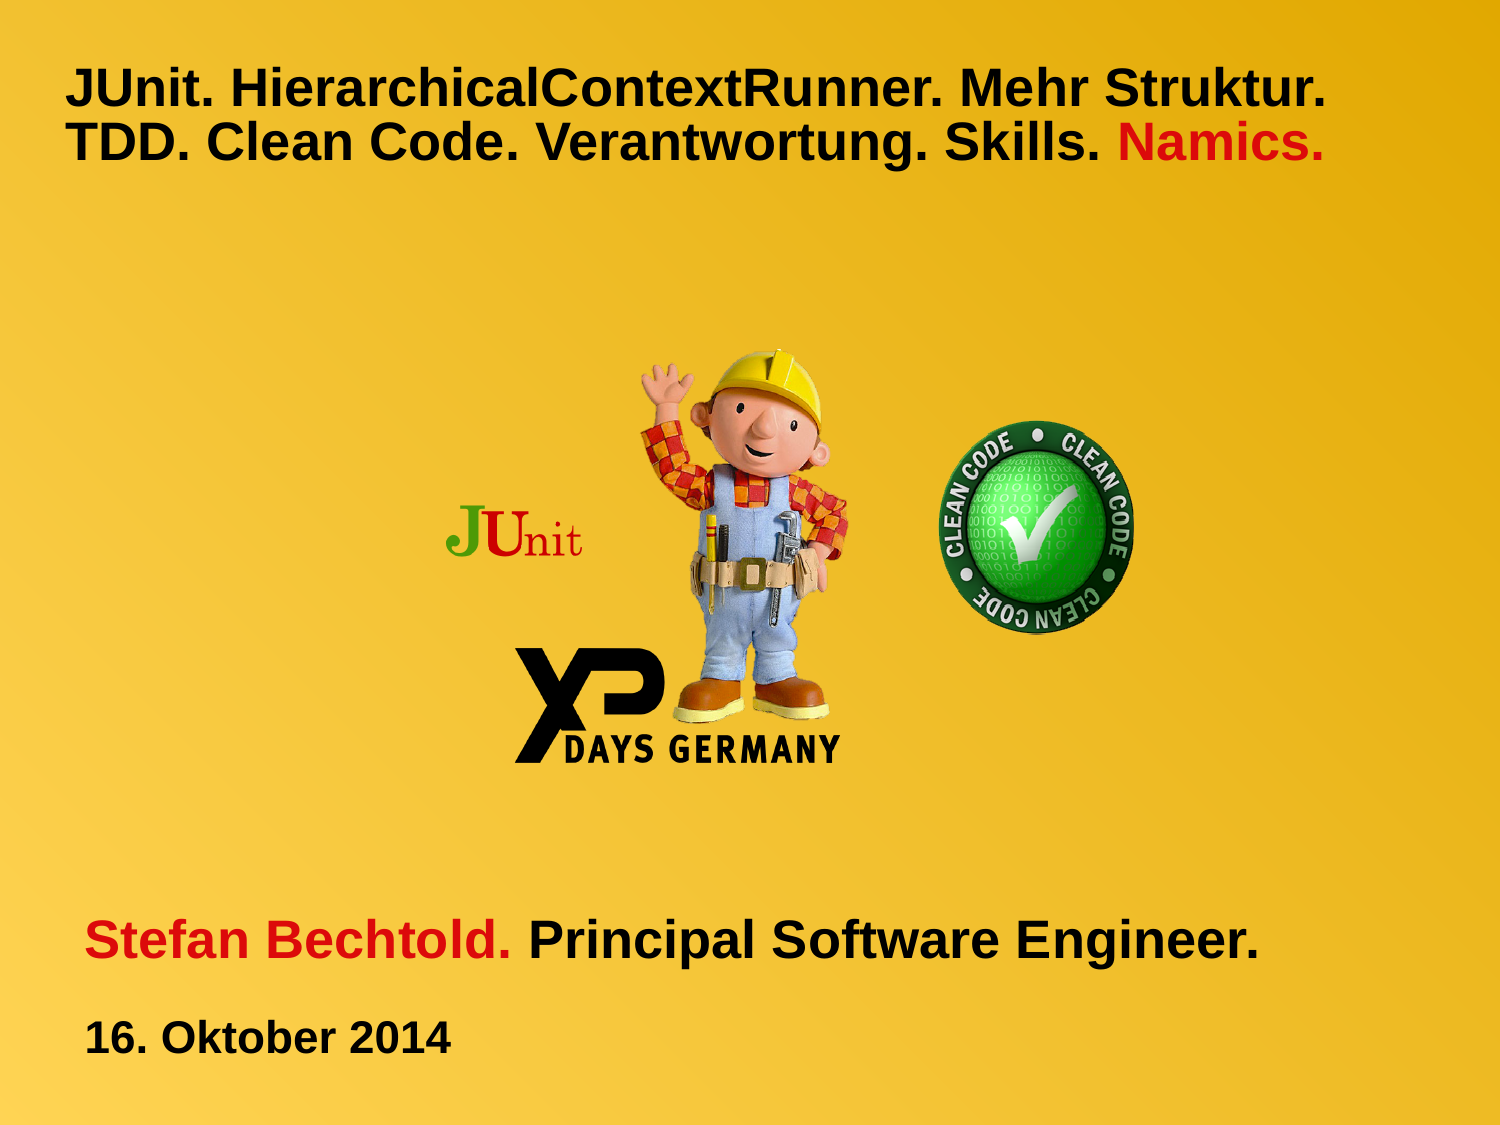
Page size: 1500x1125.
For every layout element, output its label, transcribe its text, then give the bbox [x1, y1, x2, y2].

picture [438, 349, 921, 764]
title JUnit. HierarchicalContextRunner. Mehr Struktur. TDD. Clean Code. Verantwortung. Skills. Namics. [64, 53, 1435, 172]
text_box [0, 0, 1500, 1125]
picture [938, 420, 1134, 635]
subtitle Stefan Bechtold. Principal Software Engineer. 16. Oktober 2014 [84, 720, 1455, 1063]
